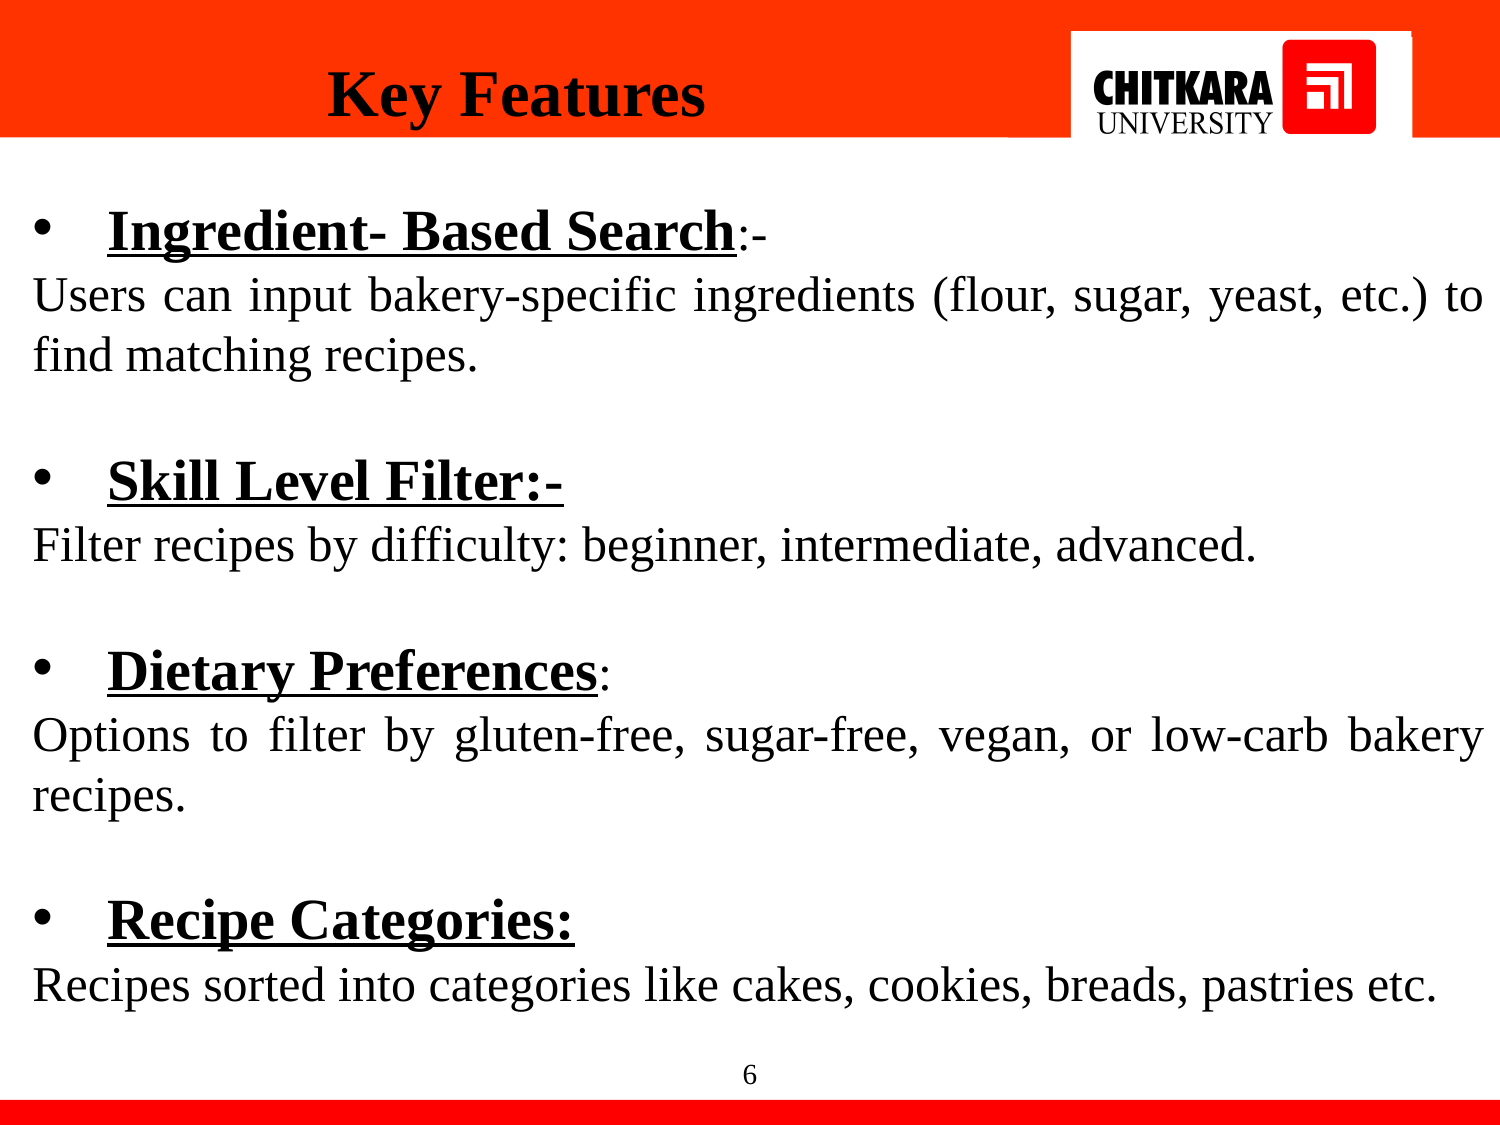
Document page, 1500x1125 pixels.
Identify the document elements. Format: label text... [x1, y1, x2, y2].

text_box Ingredient- Based Search:- Users can input bakery-specific ingredients (flour, sugar, yeast, etc.) to find matching recipes. Skill Level Filter:- Filter recipes by difficulty: beginner, intermediate, advanced. Dietary Preferences: Options to filter by gluten-free, sugar-free, vegan, or low-carb bakery recipes. Recipe Categories: Recipes sorted into categories like cakes, cookies, breads, pastries etc. [17, 184, 1500, 1020]
text_box Key Features [312, 42, 1199, 138]
picture [1074, 37, 1391, 138]
footer 6 [512, 1042, 988, 1103]
